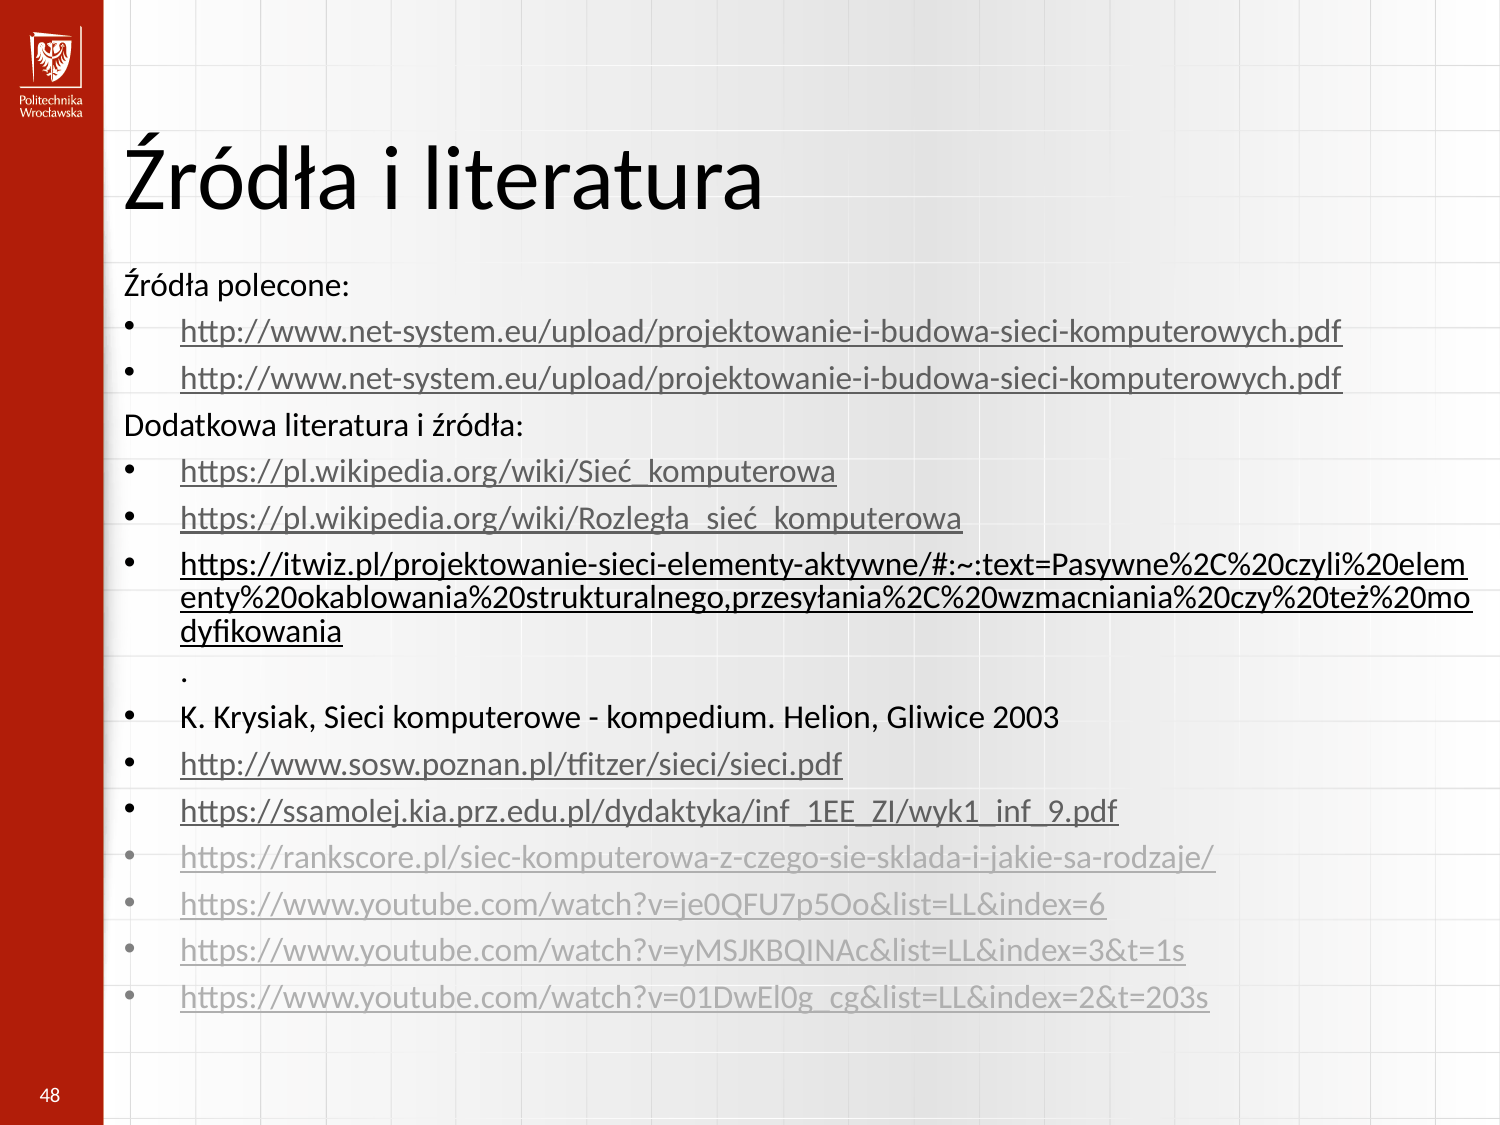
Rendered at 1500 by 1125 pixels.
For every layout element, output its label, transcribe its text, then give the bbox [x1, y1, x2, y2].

list Źródła i literatura [123, 101, 1483, 244]
picture [0, 0, 1500, 1125]
list Źródła polecone: http://www.net-system.eu/upload/projektowanie-i-budowa-sieci-komputerowych.pdf http://www.net-system.eu/upload/projektowanie-i-budowa-sieci-komputerowych.pdf Dodatkowa literatura i źródła: https://pl.wikipedia.org/wiki/Sieć_komputerowa https://pl.wikipedia.org/wiki/Rozległa_sieć_komputerowa https://itwiz.pl/projektowanie-sieci-elementy-aktywne/#:~:text=Pasywne%2C%20czyli%20elementy%20okablowania%20strukturalnego,przesyłania%2C%20wzmacniania%20czy%20też%20modyfikowania. K. Krysiak, Sieci komputerowe - kompedium. Helion, Gliwice 2003 http://www.sosw.poznan.pl/tfitzer/sieci/sieci.pdf https://ssamolej.kia.prz.edu.pl/dydaktyka/inf_1EE_ZI/wyk1_inf_9.pdf https://rankscore.pl/siec-komputerowa-z-czego-sie-sklada-i-jakie-sa-rodzaje/ https://www.youtube.com/watch?v=je0QFU7p5Oo&list=LL&index=6 https://www.youtube.com/watch?v=yMSJKBQINAc&list=LL&index=3&t=1s https://www.youtube.com/watch?v=01DwEl0g_cg&list=LL&index=2&t=203s [123, 255, 1480, 1118]
